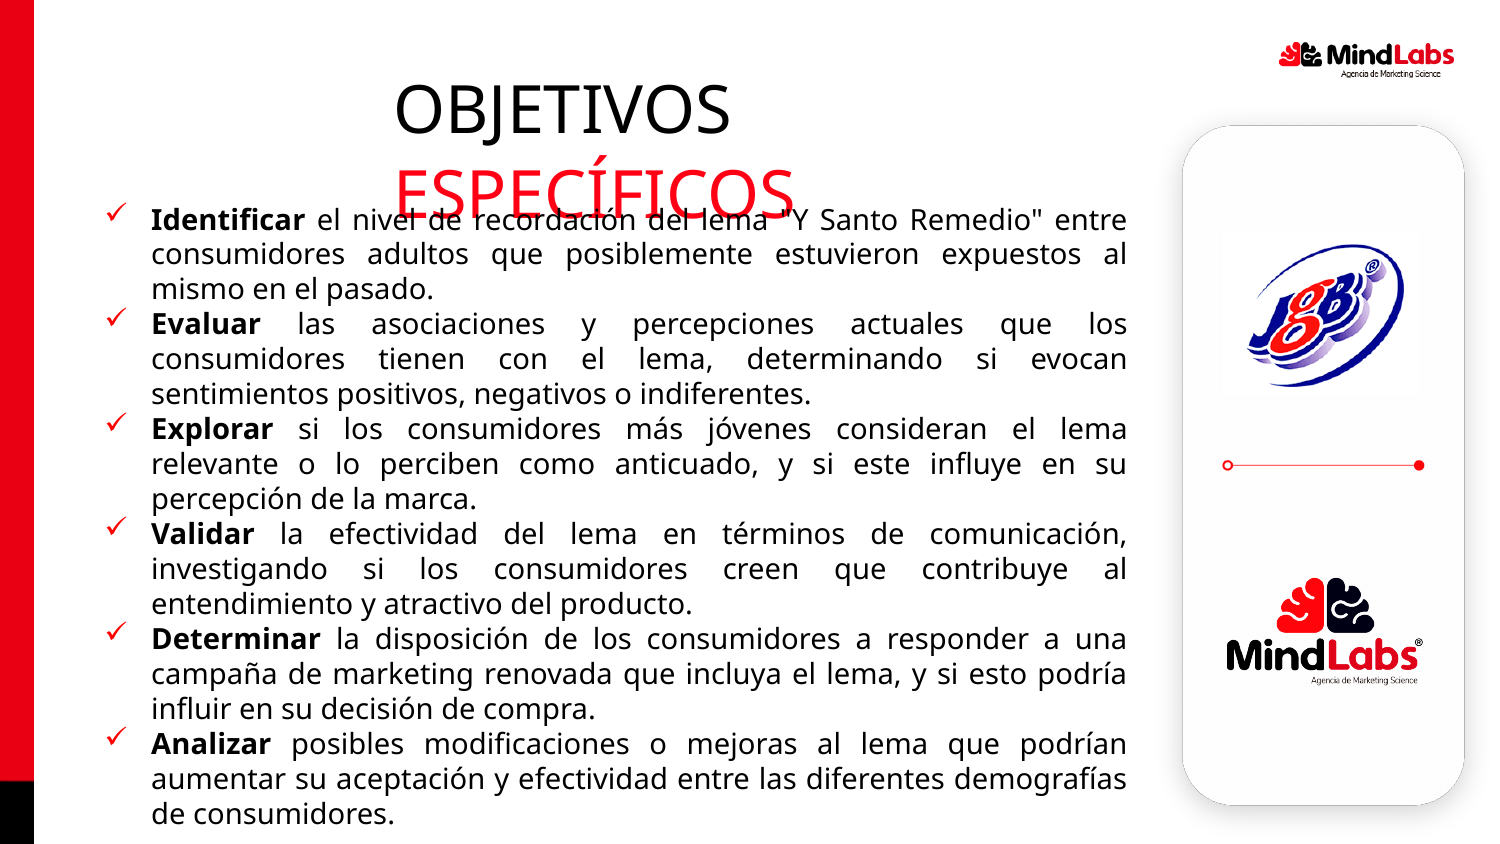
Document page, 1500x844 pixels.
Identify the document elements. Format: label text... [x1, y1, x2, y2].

text_box Identificar el nivel de recordación del lema "Y Santo Remedio" entre consumidores adultos que posiblemente estuvieron expuestos al mismo en el pasado. Evaluar las asociaciones y percepciones actuales que los consumidores tienen con el lema, determinando si evocan sentimientos positivos, negativos o indiferentes. Explorar si los consumidores más jóvenes consideran el lema relevante o lo perciben como anticuado, y si este influye en su percepción de la marca. Validar la efectividad del lema en términos de comunicación, investigando si los consumidores creen que contribuye al entendimiento y atractivo del producto. Determinar la disposición de los consumidores a responder a una campaña de marketing renovada que incluya el lema, y si esto podría influir en su decisión de compra. Analizar posibles modificaciones o mejoras al lema que podrían aumentar su aceptación y efectividad entre las diferentes demografías de consumidores. [89, 193, 1143, 838]
picture [0, 0, 1500, 844]
text_box OBJETIVOS ESPECÍFICOS [378, 45, 1122, 154]
